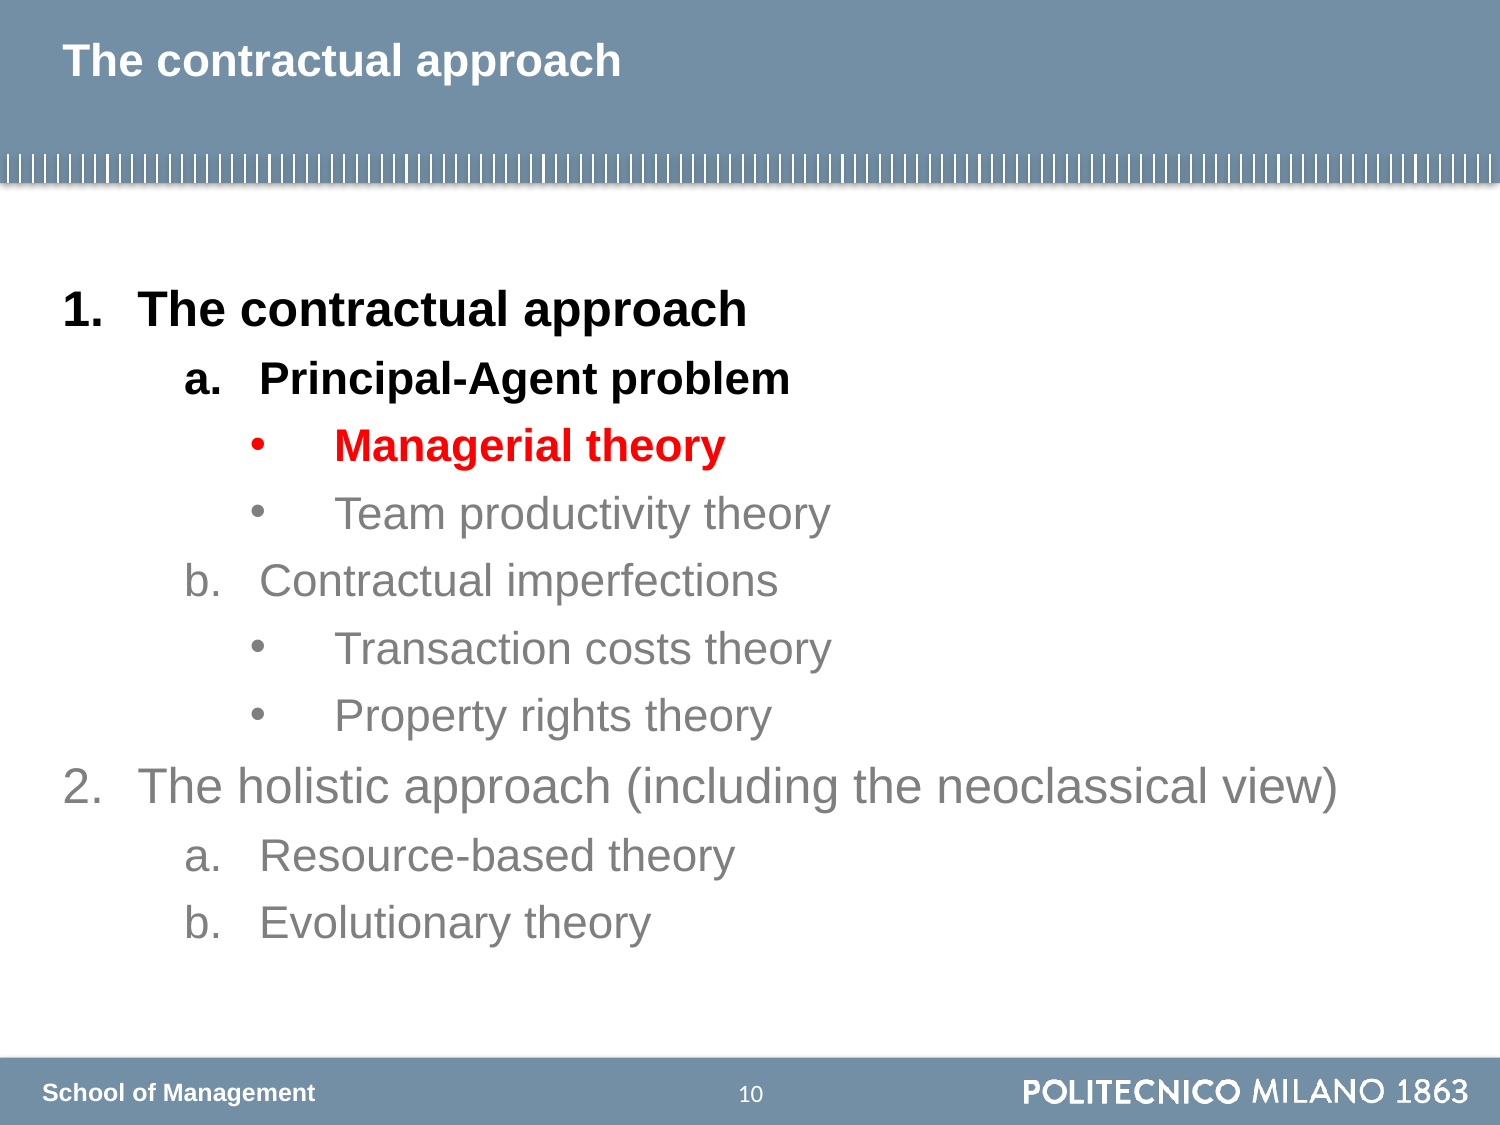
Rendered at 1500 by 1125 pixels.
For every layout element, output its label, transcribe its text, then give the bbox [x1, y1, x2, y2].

list The contractual approach Principal-Agent problem Managerial theory Team productivity theory Contractual imperfections Transaction costs theory Property rights theory The holistic approach (including the neoclassical view) Resource-based theory Evolutionary theory [47, 201, 1455, 1044]
picture [1017, 1066, 1474, 1115]
title The contractual approach [47, 22, 1455, 154]
slide_number 9 [575, 1062, 926, 1123]
